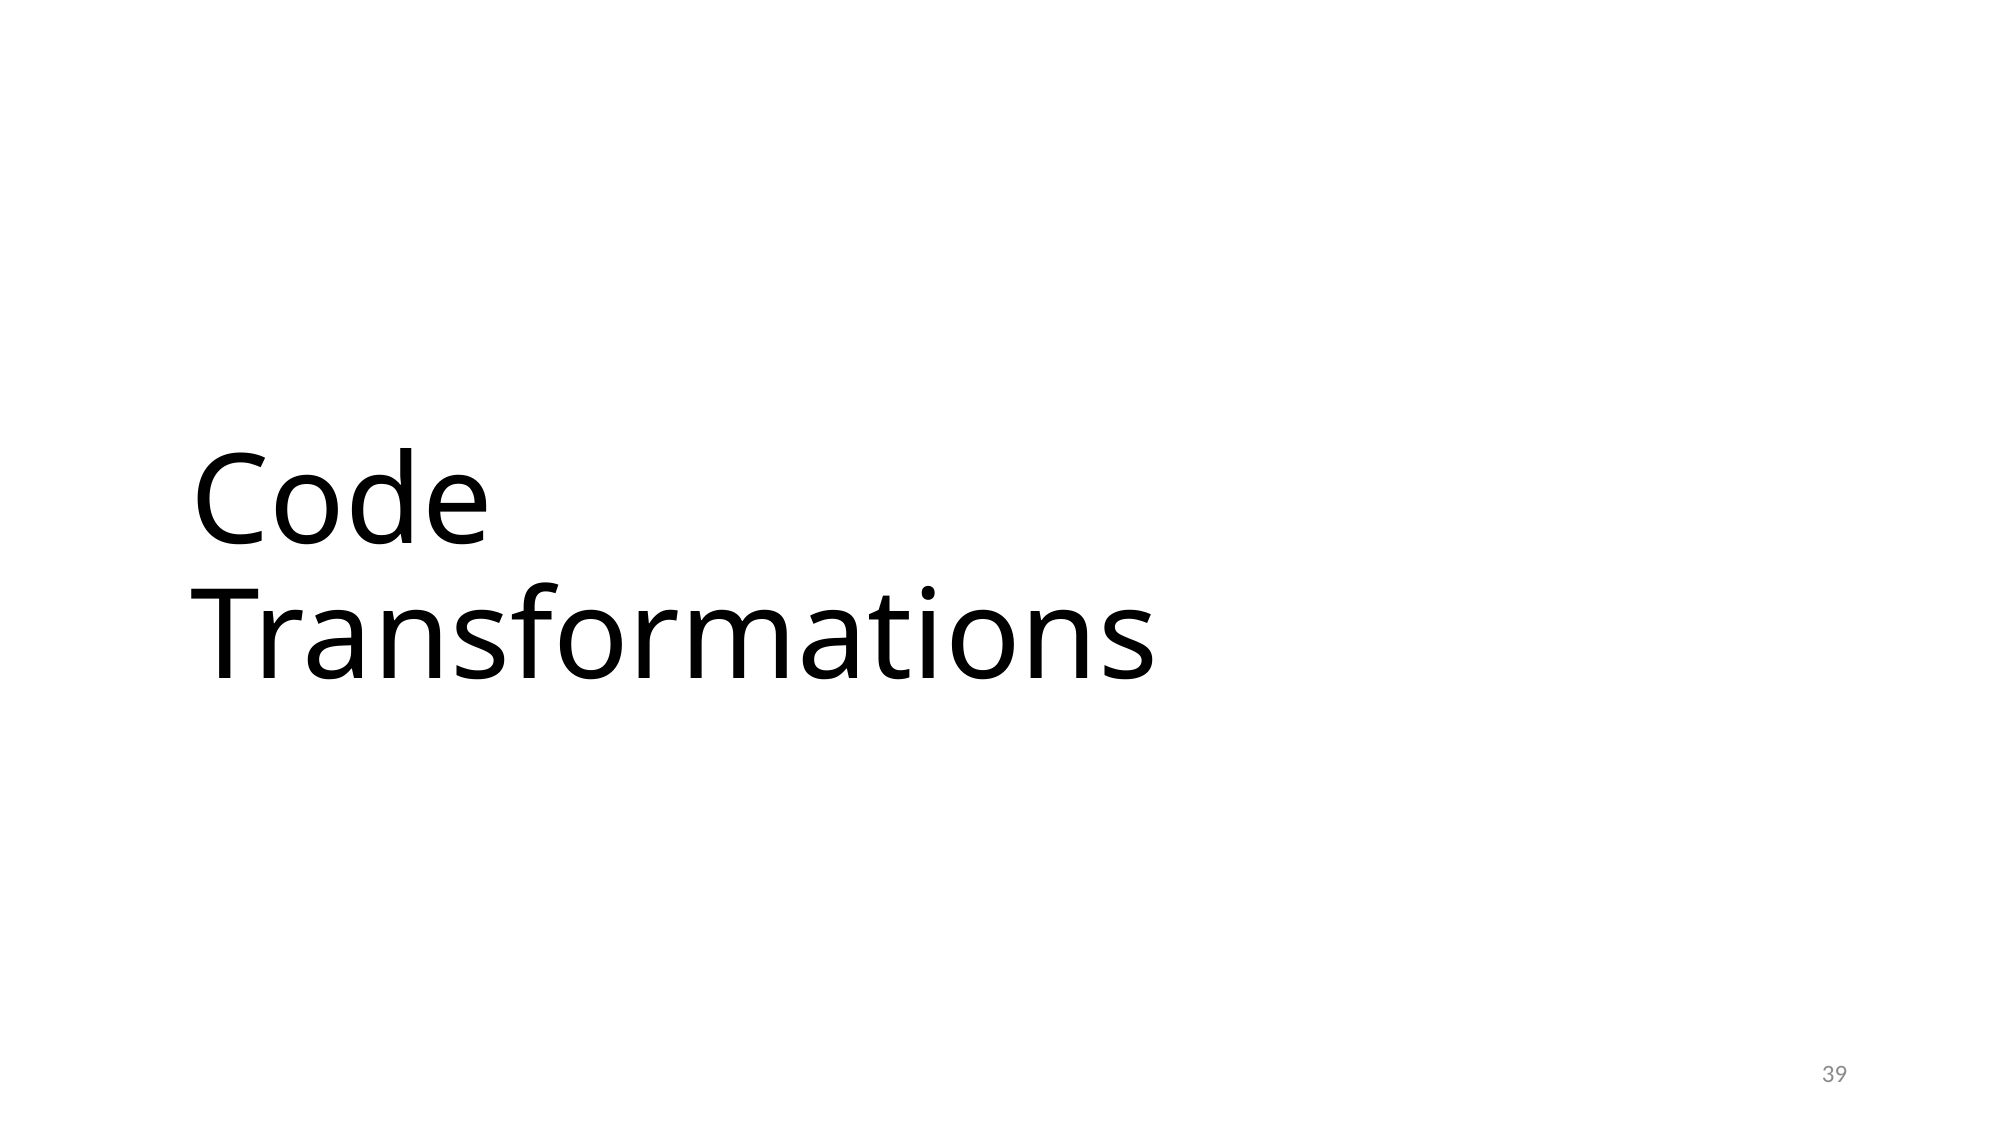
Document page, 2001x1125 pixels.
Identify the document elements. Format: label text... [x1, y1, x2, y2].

title Code Transformations [175, 127, 1826, 713]
slide_number 39 [1412, 1042, 1863, 1103]
